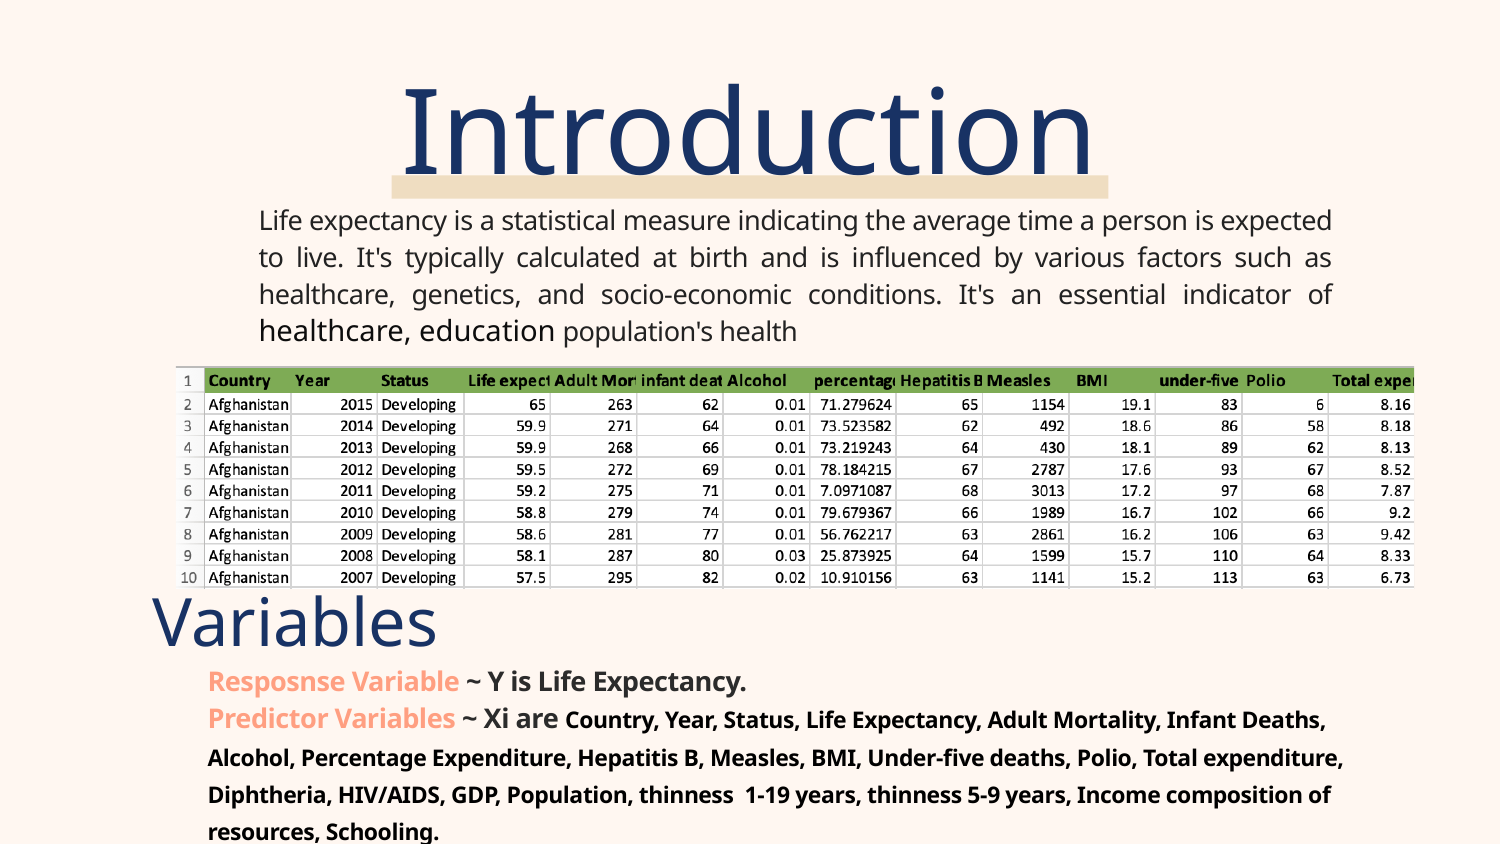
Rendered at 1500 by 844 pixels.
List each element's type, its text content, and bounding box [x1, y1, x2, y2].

text_box Introduction [109, 72, 1391, 198]
picture [175, 366, 1415, 589]
text_box Life expectancy is a statistical measure indicating the average time a person is expected to live. It's typically calculated at birth and is influenced by various factors such as healthcare, genetics, and socio-economic conditions. It's an essential indicator of healthcare, education population's health [258, 198, 1332, 356]
text_box Variables [152, 587, 439, 660]
text_box Resposnse Variable ~ Y is Life Expectancy. Predictor Variables ~ Xi are Country, Year, Status, Life Expectancy, Adult Mortality, Infant Deaths, Alcohol, Percentage Expenditure, Hepatitis B, Measles, BMI, Under-five deaths, Polio, Total expenditure, Diphtheria, HIV/AIDS, GDP, Population, thinness 1-19 years, thinness 5-9 years, Income composition of resources, Schooling. [207, 659, 1383, 808]
